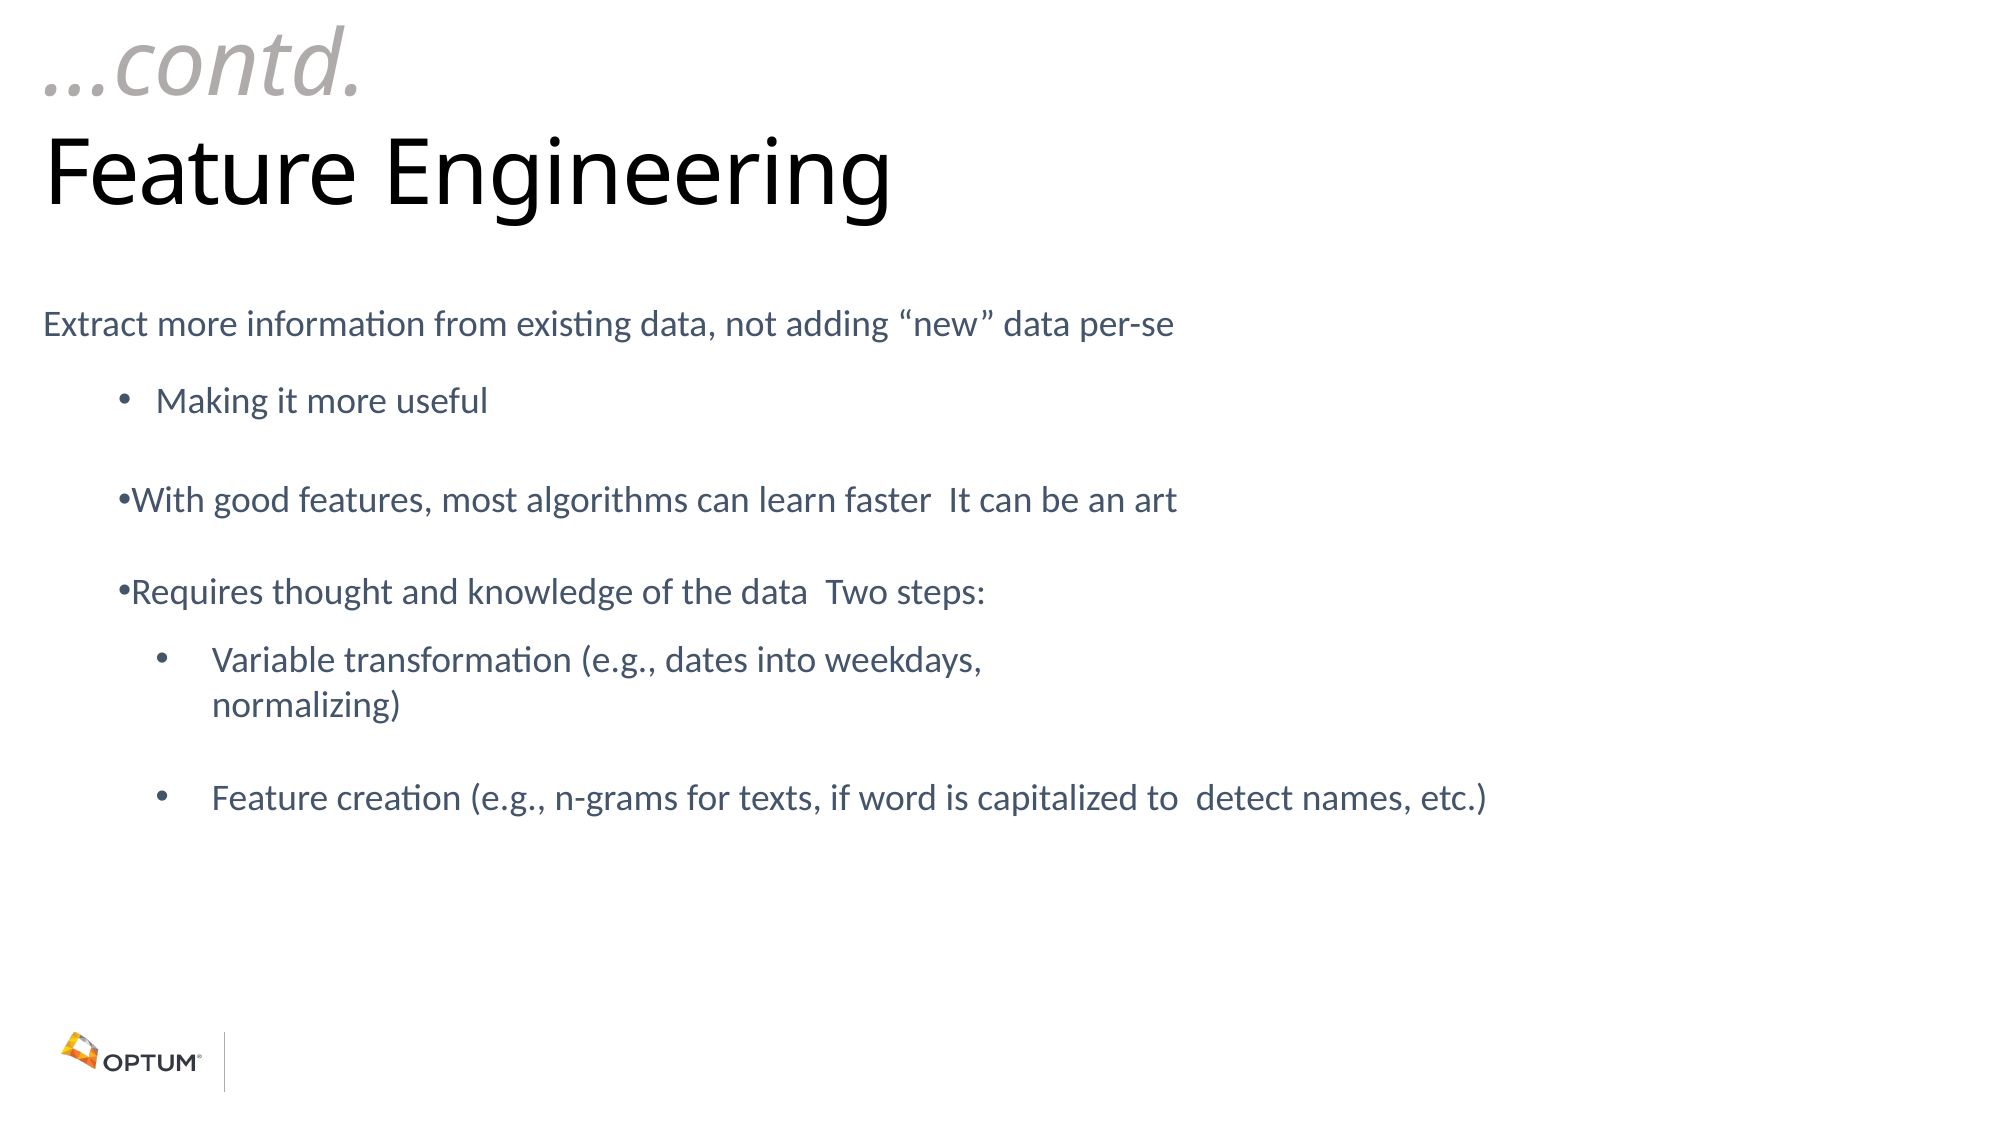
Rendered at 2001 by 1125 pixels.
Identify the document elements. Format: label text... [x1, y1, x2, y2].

title …contd. Feature Engineering [40, 1, 946, 224]
text_box Extract more information from existing data, not adding “new” data per-se Making it more useful With good features, most algorithms can learn faster It can be an art Requires thought and knowledge of the data Two steps: Variable transformation (e.g., dates into weekdays, normalizing) Feature creation (e.g., n-grams for texts, if word is capitalized to detect names, etc.) [40, 265, 1594, 818]
